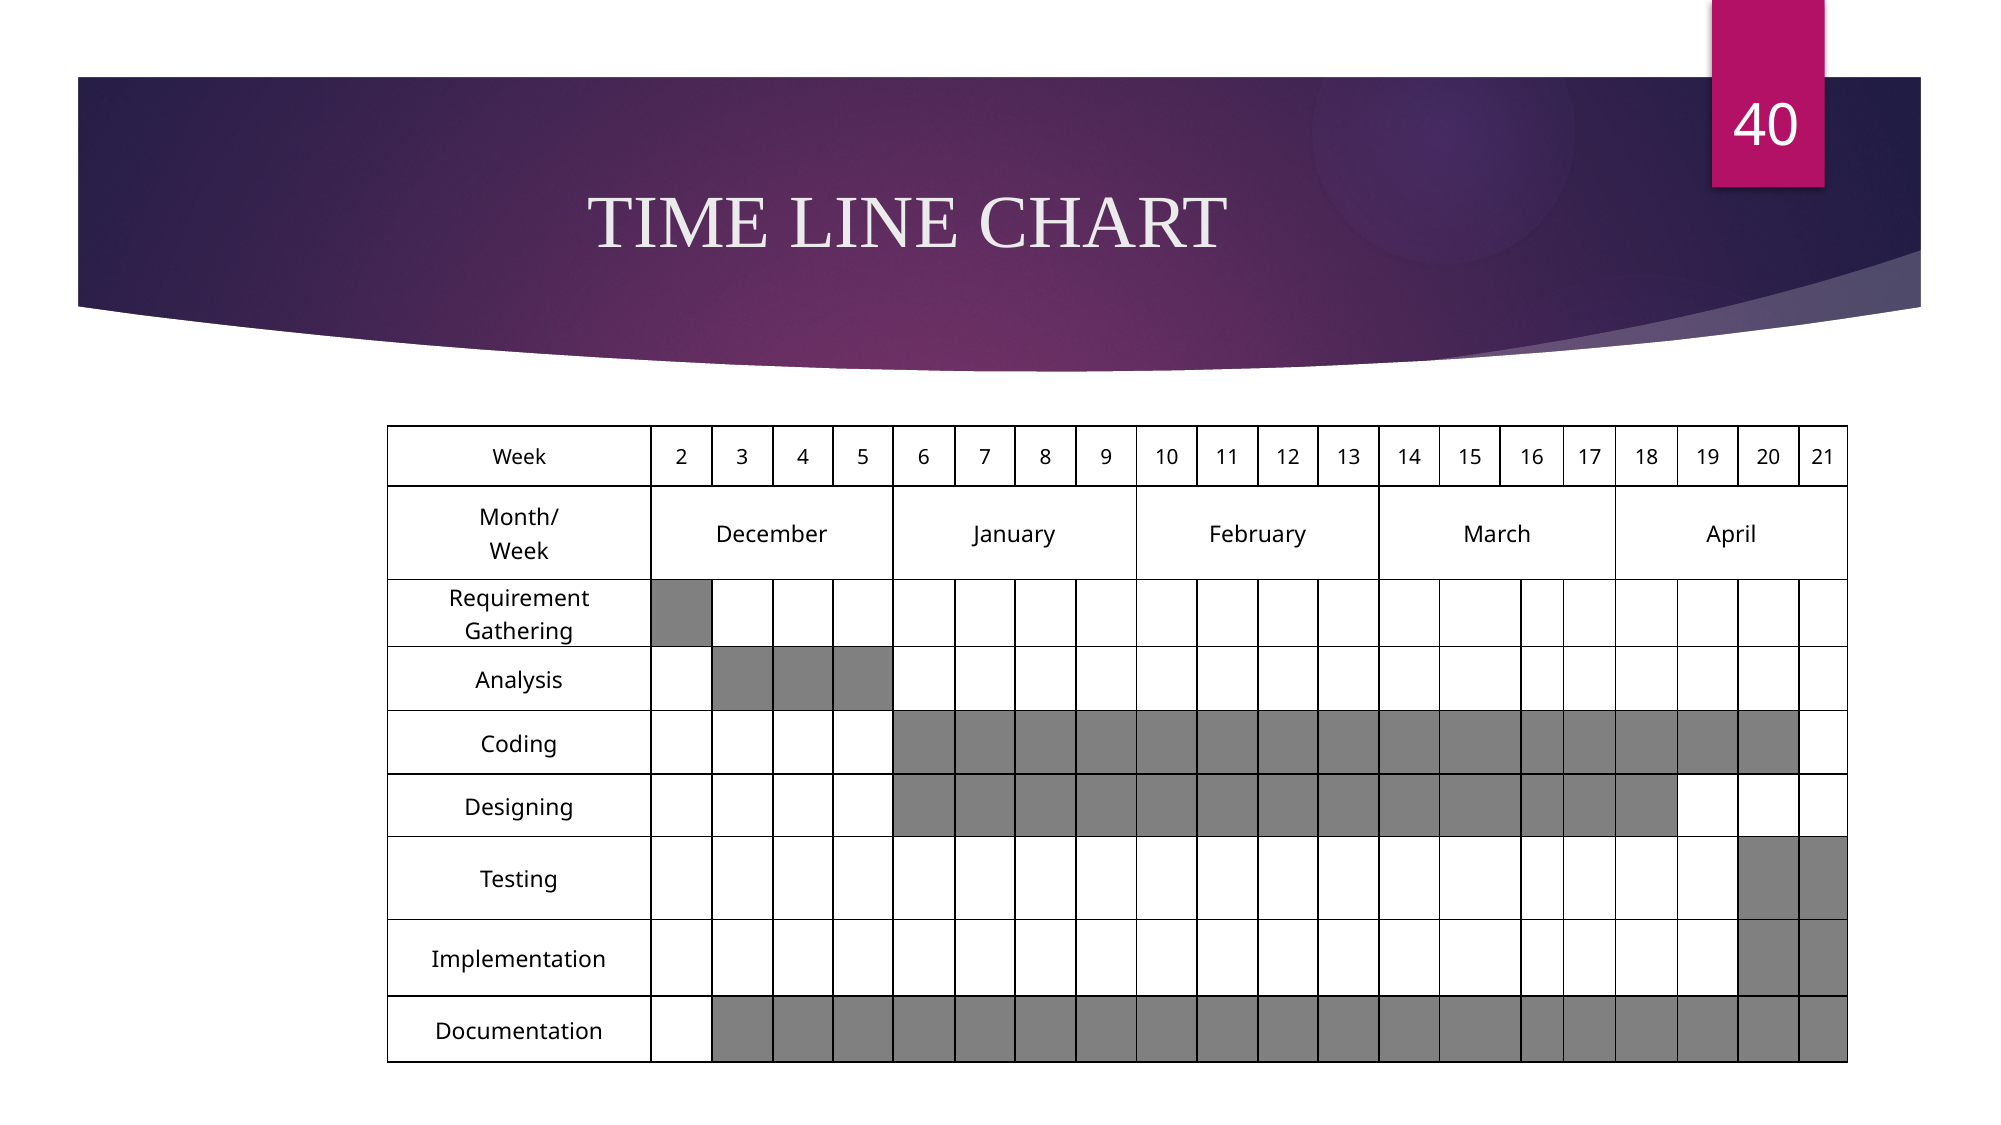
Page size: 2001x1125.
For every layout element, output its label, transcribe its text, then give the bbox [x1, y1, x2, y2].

table_cell [1319, 711, 1378, 773]
table_cell [1137, 997, 1196, 1061]
table_header Week [388, 427, 650, 485]
table_cell [1259, 711, 1317, 773]
table_cell [1800, 711, 1847, 773]
table_cell [652, 647, 711, 710]
table_cell [1319, 775, 1378, 836]
table_cell [1739, 837, 1798, 919]
table_cell Requirement Gathering [388, 580, 650, 646]
table_cell [1678, 775, 1737, 836]
table_cell [1616, 837, 1677, 919]
table_header 5 [834, 427, 892, 485]
table_cell [1198, 997, 1257, 1061]
table_cell [1564, 997, 1615, 1061]
table_cell [1198, 711, 1257, 773]
table_cell Month/ Week [388, 487, 650, 579]
table_cell [713, 920, 772, 995]
table_cell [652, 837, 711, 919]
table_cell [1077, 997, 1136, 1061]
table_cell [713, 580, 772, 646]
table_cell [1077, 920, 1136, 995]
table_cell [1137, 775, 1196, 836]
table_cell [652, 920, 711, 995]
table_cell [1564, 775, 1615, 836]
table_cell [1198, 580, 1257, 646]
table_cell [1800, 920, 1847, 995]
table_cell [1739, 647, 1798, 710]
table_header 9 [1077, 427, 1136, 485]
table_cell [774, 647, 832, 710]
table_cell [1678, 920, 1737, 995]
table_cell [1259, 775, 1317, 836]
table_cell March [1380, 487, 1615, 579]
table_cell [1440, 647, 1520, 710]
table_cell [956, 920, 1014, 995]
table_cell [1259, 920, 1317, 995]
table_cell [713, 997, 772, 1061]
table_cell [1137, 647, 1196, 710]
table_cell [1678, 580, 1737, 646]
table_cell [1522, 775, 1563, 836]
table_cell [1016, 837, 1075, 919]
table_cell [1739, 775, 1798, 836]
table_cell [1259, 647, 1317, 710]
table_cell [1800, 580, 1847, 646]
table_cell [1739, 920, 1798, 995]
table_cell [774, 997, 832, 1061]
table_cell [1440, 920, 1520, 995]
table_cell [1522, 647, 1563, 710]
table_cell [1016, 711, 1075, 773]
table_cell [834, 997, 892, 1061]
table_cell [956, 837, 1014, 919]
table_cell [1616, 711, 1677, 773]
table_cell [1198, 647, 1257, 710]
table_cell [894, 647, 954, 710]
table_cell [1259, 837, 1317, 919]
table_cell [774, 775, 832, 836]
table_cell [1616, 997, 1677, 1061]
table_header 13 [1319, 427, 1378, 485]
table_cell [894, 580, 954, 646]
table_cell [1319, 997, 1378, 1061]
table_cell [713, 837, 772, 919]
table_header 4 [774, 427, 832, 485]
table_header 10 [1137, 427, 1196, 485]
table_cell [1564, 711, 1615, 773]
table_cell [1137, 837, 1196, 919]
table_cell [1259, 580, 1317, 646]
table_header 12 [1259, 427, 1317, 485]
table_cell Testing [388, 837, 650, 919]
table_header 11 [1198, 427, 1257, 485]
table_cell [1016, 580, 1075, 646]
table_cell [1319, 920, 1378, 995]
table_cell [1678, 711, 1737, 773]
table_header 18 [1616, 427, 1677, 485]
table_cell [956, 711, 1014, 773]
table_header 20 [1739, 427, 1798, 485]
table_cell [1522, 837, 1563, 919]
table_cell [774, 837, 832, 919]
table_cell [1380, 920, 1439, 995]
table_cell Analysis [388, 647, 650, 710]
title TIME LINE CHART [189, 159, 1627, 276]
table_cell [713, 775, 772, 836]
table_cell [1564, 580, 1615, 646]
table_cell [1137, 920, 1196, 995]
table_cell [894, 997, 954, 1061]
table_cell [1616, 580, 1677, 646]
table_cell [1259, 997, 1317, 1061]
table_header 21 [1800, 427, 1847, 485]
table_cell [1564, 647, 1615, 710]
table_cell [1564, 837, 1615, 919]
table_cell [774, 920, 832, 995]
table_cell [1440, 997, 1520, 1061]
table_cell April [1616, 487, 1847, 579]
table_cell [1198, 775, 1257, 836]
table_cell [1077, 711, 1136, 773]
table_cell [1616, 775, 1677, 836]
table_cell [1319, 837, 1378, 919]
table_header 16 [1501, 427, 1563, 485]
table_cell [1016, 775, 1075, 836]
table_cell [1678, 837, 1737, 919]
table_cell [1616, 647, 1677, 710]
table_cell [1380, 580, 1439, 646]
table_cell [1016, 647, 1075, 710]
table_cell [1800, 997, 1847, 1061]
table_cell [1440, 775, 1520, 836]
table_cell [1319, 580, 1378, 646]
table_cell [1077, 580, 1136, 646]
table_cell February [1137, 487, 1378, 579]
table_cell [774, 711, 832, 773]
table_cell [1678, 997, 1737, 1061]
table_cell [1380, 997, 1439, 1061]
table_cell [834, 920, 892, 995]
table_cell [1440, 580, 1520, 646]
table_cell [1800, 775, 1847, 836]
table_cell [1522, 920, 1563, 995]
table_cell [1198, 837, 1257, 919]
table_cell [1077, 837, 1136, 919]
table_cell [652, 775, 711, 836]
table_cell [834, 775, 892, 836]
table_cell [1319, 647, 1378, 710]
table_cell Designing [388, 775, 650, 836]
table_cell [956, 997, 1014, 1061]
table_cell [1440, 837, 1520, 919]
table_header 6 [894, 427, 954, 485]
table_cell [713, 647, 772, 710]
table_header 2 [652, 427, 711, 485]
table_cell [1564, 920, 1615, 995]
table_cell [1522, 997, 1563, 1061]
table_cell [1616, 920, 1677, 995]
table_cell [894, 775, 954, 836]
slide_number 40 [1698, 48, 1836, 175]
table_cell [1137, 580, 1196, 646]
table_cell [652, 711, 711, 773]
table_cell [713, 711, 772, 773]
table_cell [956, 580, 1014, 646]
table_cell [1077, 647, 1136, 710]
table_cell [1739, 580, 1798, 646]
table_cell [894, 711, 954, 773]
table_cell [1380, 647, 1439, 710]
table_cell [1739, 711, 1798, 773]
table_cell Documentation [388, 997, 650, 1061]
table_cell [1016, 997, 1075, 1061]
table_cell [834, 711, 892, 773]
table_header 19 [1678, 427, 1737, 485]
table_cell [1800, 837, 1847, 919]
table_cell [1380, 837, 1439, 919]
table_cell [652, 997, 711, 1061]
table_header 15 [1440, 427, 1499, 485]
table_cell [1198, 920, 1257, 995]
table_cell [1016, 920, 1075, 995]
table_cell Coding [388, 711, 650, 773]
table_cell [1440, 711, 1520, 773]
table_cell [774, 580, 832, 646]
table_cell [652, 580, 711, 646]
table_cell [1739, 997, 1798, 1061]
table_cell [1380, 711, 1439, 773]
table_cell [894, 837, 954, 919]
table_cell [956, 647, 1014, 710]
table_cell [1077, 775, 1136, 836]
table_cell [894, 920, 954, 995]
table_header 7 [956, 427, 1014, 485]
table_cell [956, 775, 1014, 836]
table_cell [834, 580, 892, 646]
table_cell January [894, 487, 1136, 579]
table_cell [1800, 647, 1847, 710]
table_cell Implementation [388, 920, 650, 995]
table_cell [1137, 711, 1196, 773]
table_cell [1380, 775, 1439, 836]
table_cell [1678, 647, 1737, 710]
table_cell [834, 837, 892, 919]
table_cell [834, 647, 892, 710]
table_header 17 [1564, 427, 1615, 485]
table_cell December [652, 487, 892, 579]
table_header 8 [1016, 427, 1075, 485]
table_cell [1522, 580, 1563, 646]
table_header 14 [1380, 427, 1439, 485]
table_cell [1522, 711, 1563, 773]
table_header 3 [713, 427, 772, 485]
